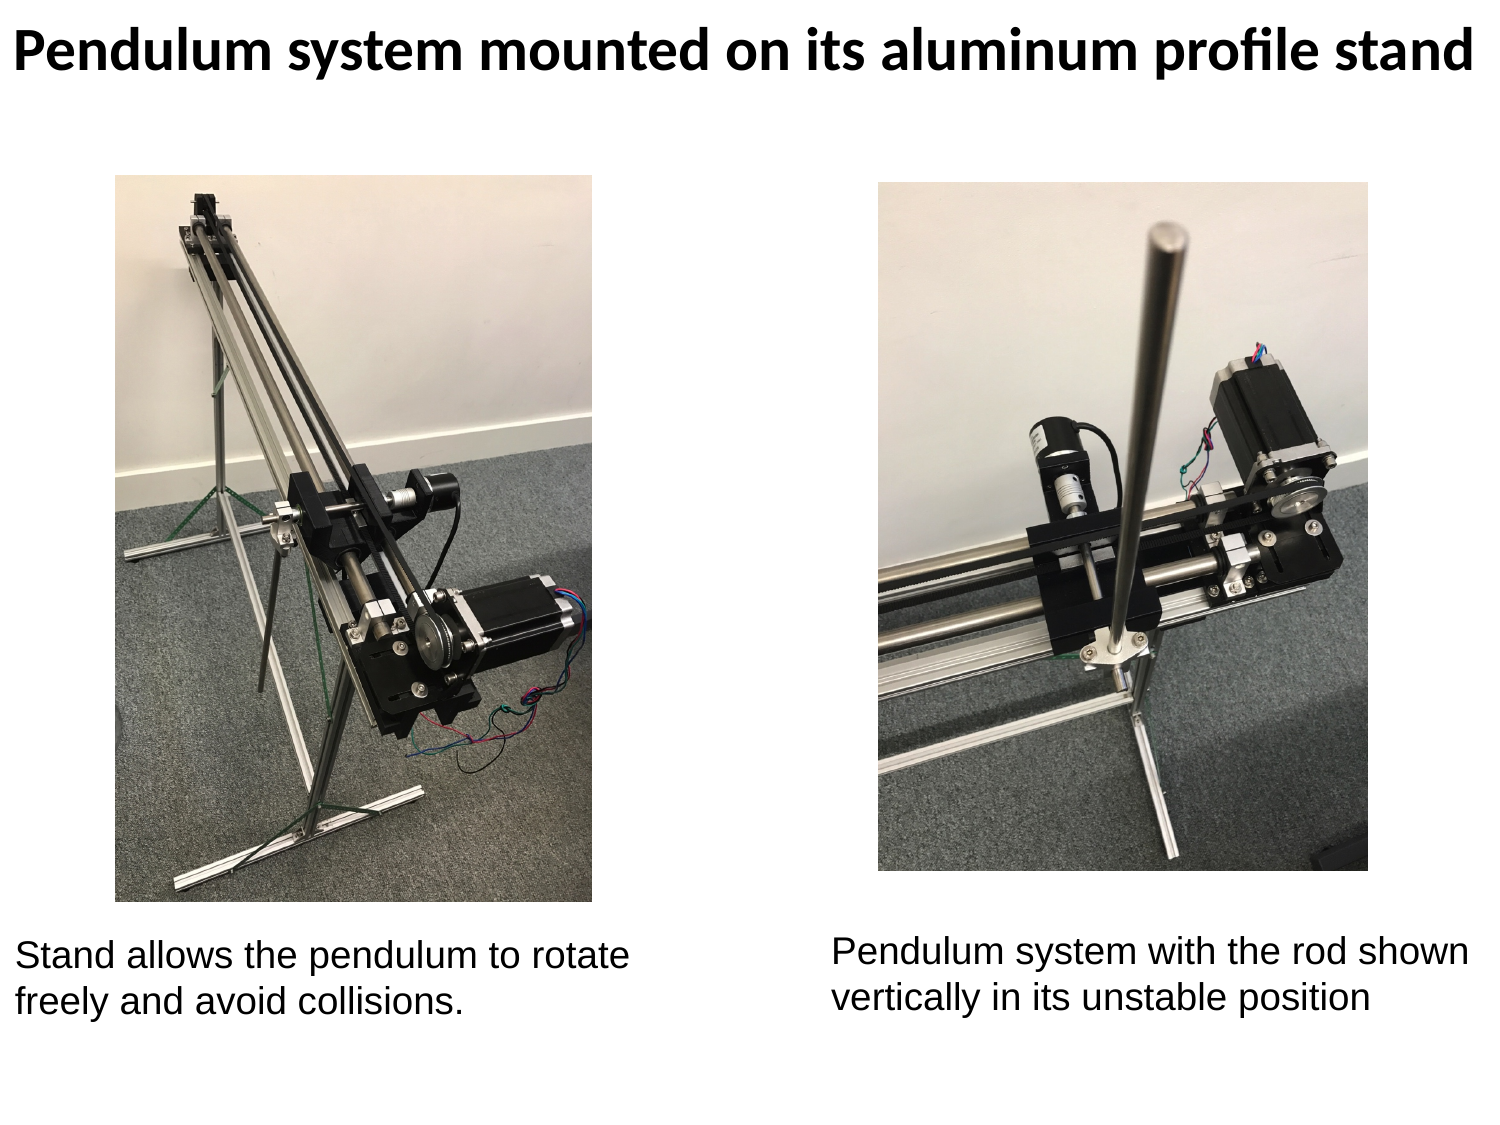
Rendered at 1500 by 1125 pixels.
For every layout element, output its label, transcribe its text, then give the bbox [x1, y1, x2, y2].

picture [878, 182, 1369, 872]
text_box Pendulum system mounted on its aluminum profile stand [0, 0, 1500, 92]
picture [115, 175, 593, 902]
text_box Pendulum system with the rod shown vertically in its unstable position [816, 918, 1500, 1026]
text_box Stand allows the pendulum to rotate freely and avoid collisions. [0, 922, 750, 1030]
